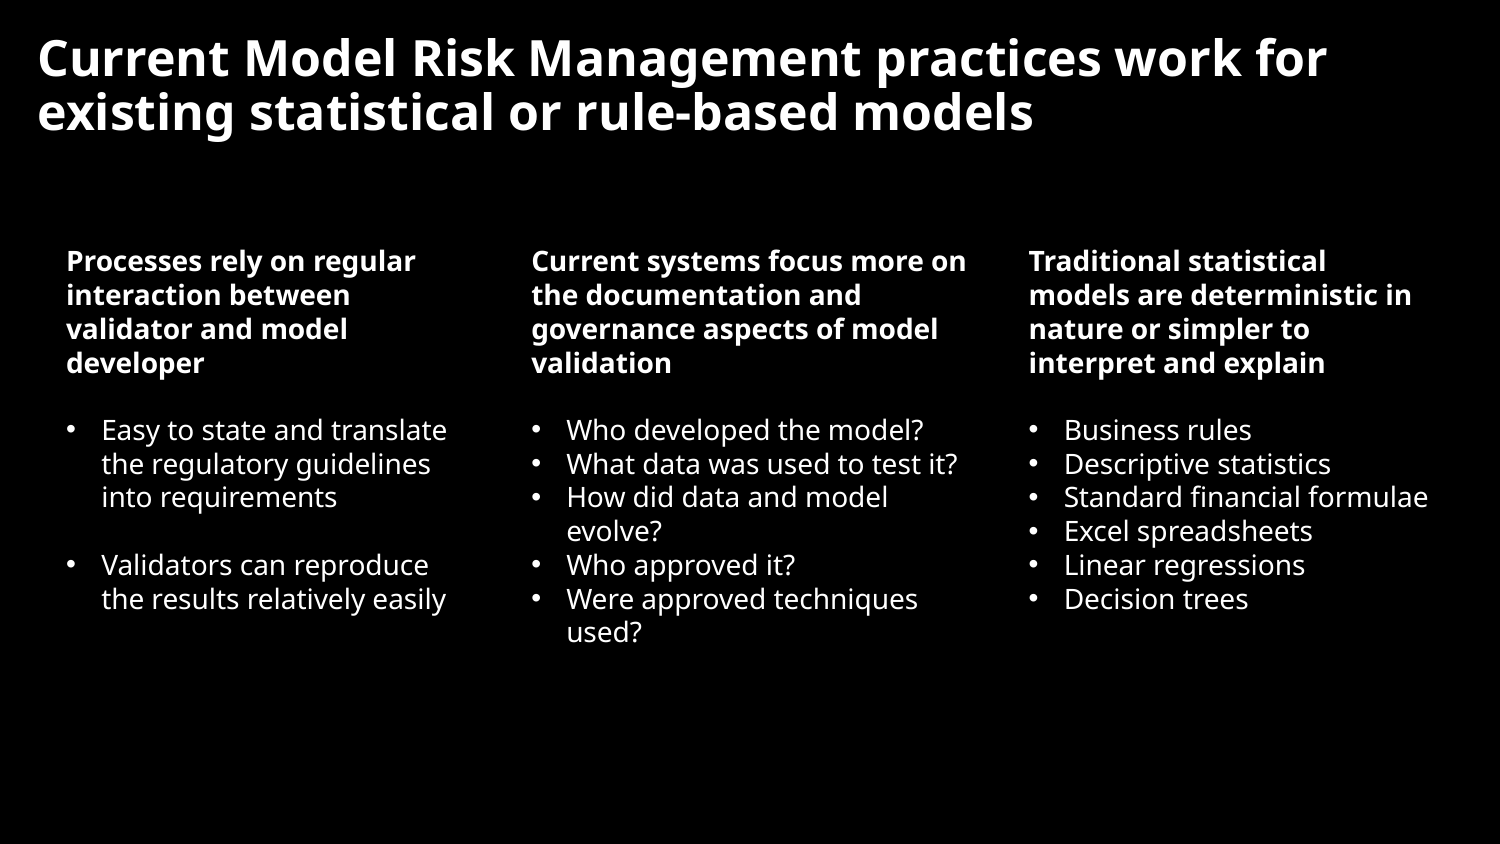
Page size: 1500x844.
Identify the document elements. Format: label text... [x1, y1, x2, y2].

text_box Traditional statistical models are deterministic in nature or simpler to interpret and explain Business rules Descriptive statistics Standard financial formulae Excel spreadsheets Linear regressions Decision trees [1013, 236, 1450, 623]
text_box Current systems focus more on the documentation and governance aspects of model validation Who developed the model? What data was used to test it? How did data and model evolve? Who approved it? Were approved techniques used? [516, 236, 984, 690]
text_box Processes rely on regular interaction between validator and model developer Easy to state and translate the regulatory guidelines into requirements Validators can reproduce the results relatively easily [51, 236, 487, 623]
title Current Model Risk Management practices work for existing statistical or rule-based models [37, 33, 1370, 174]
